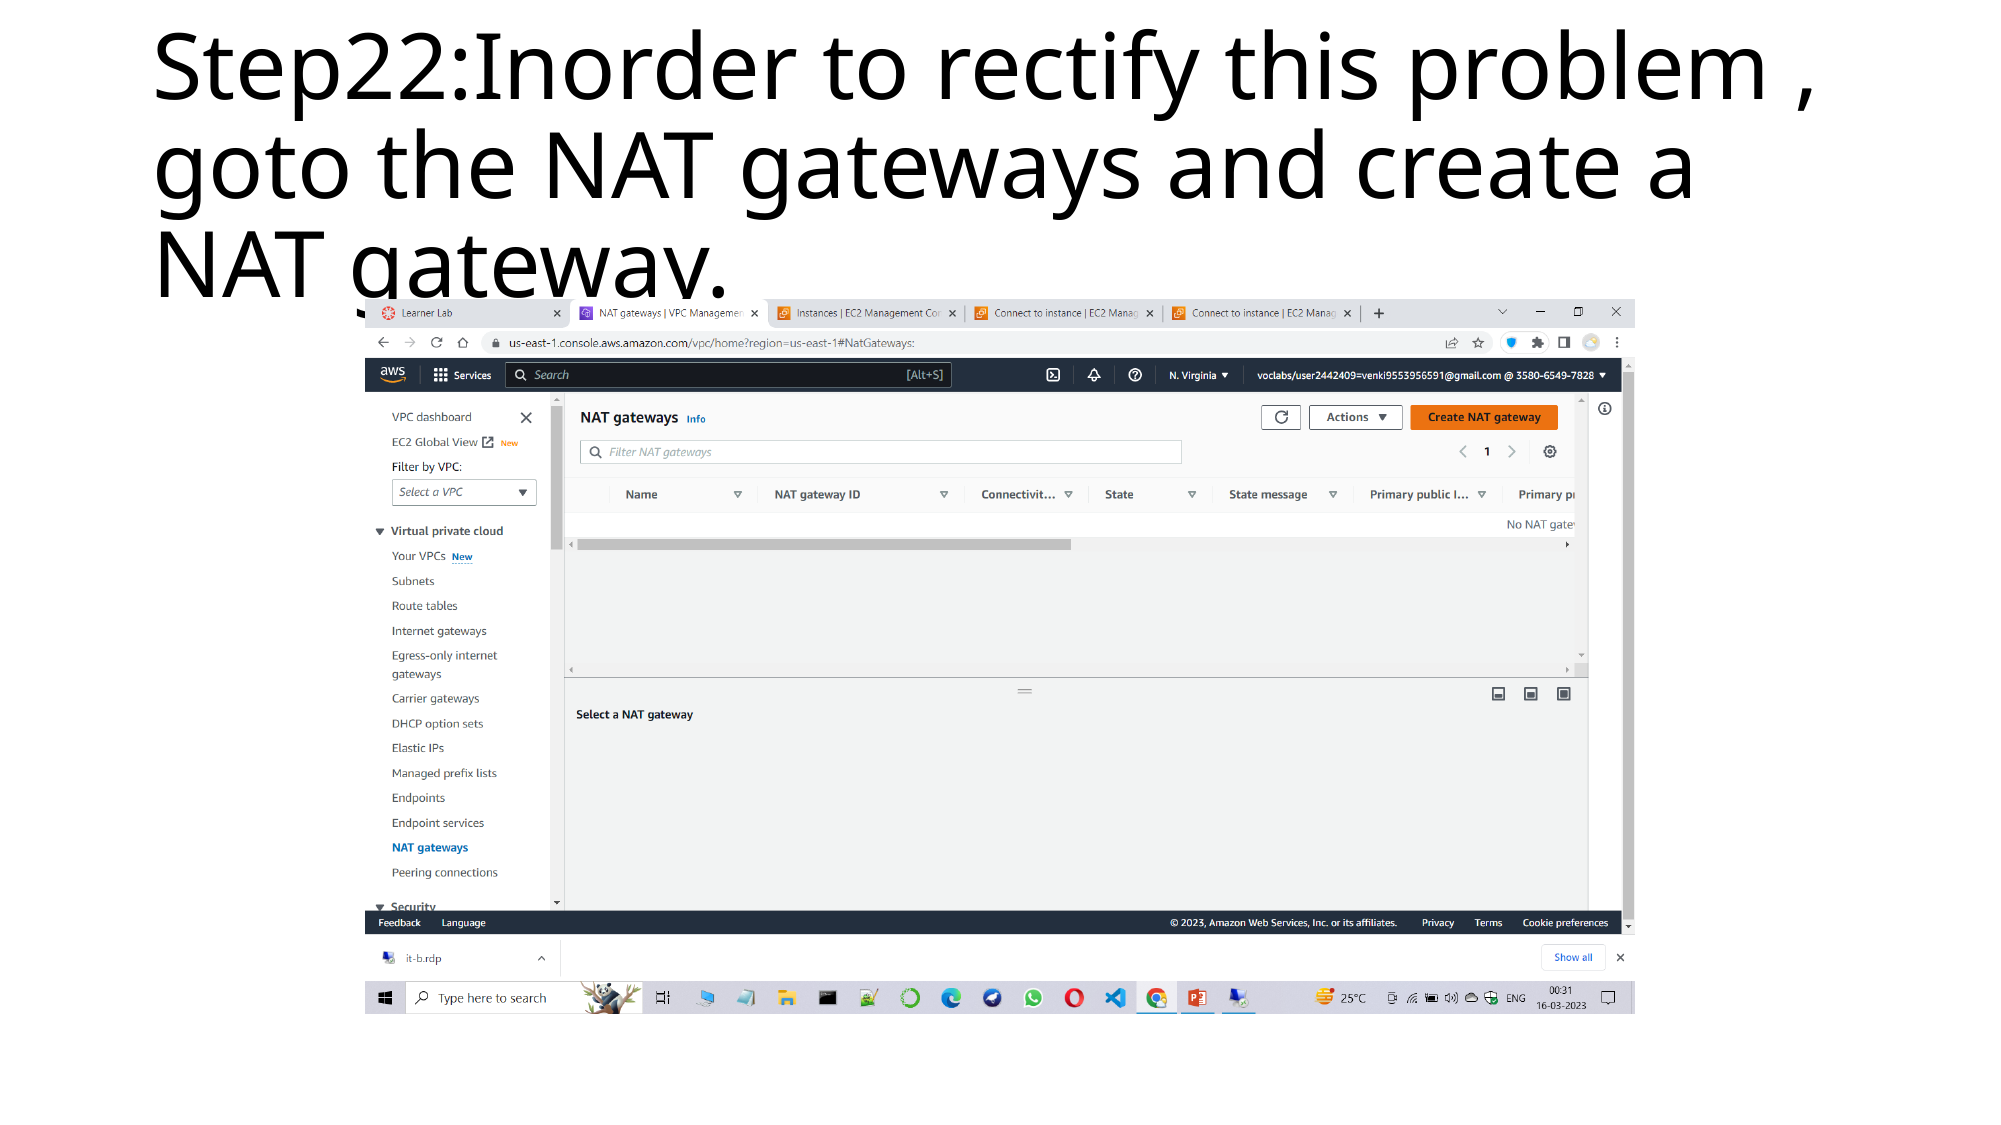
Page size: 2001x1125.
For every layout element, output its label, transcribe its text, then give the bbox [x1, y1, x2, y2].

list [365, 299, 1635, 1014]
title Step22:Inorder to rectify this problem , goto the NAT gateways and create a NAT gateway. [137, 59, 1863, 278]
